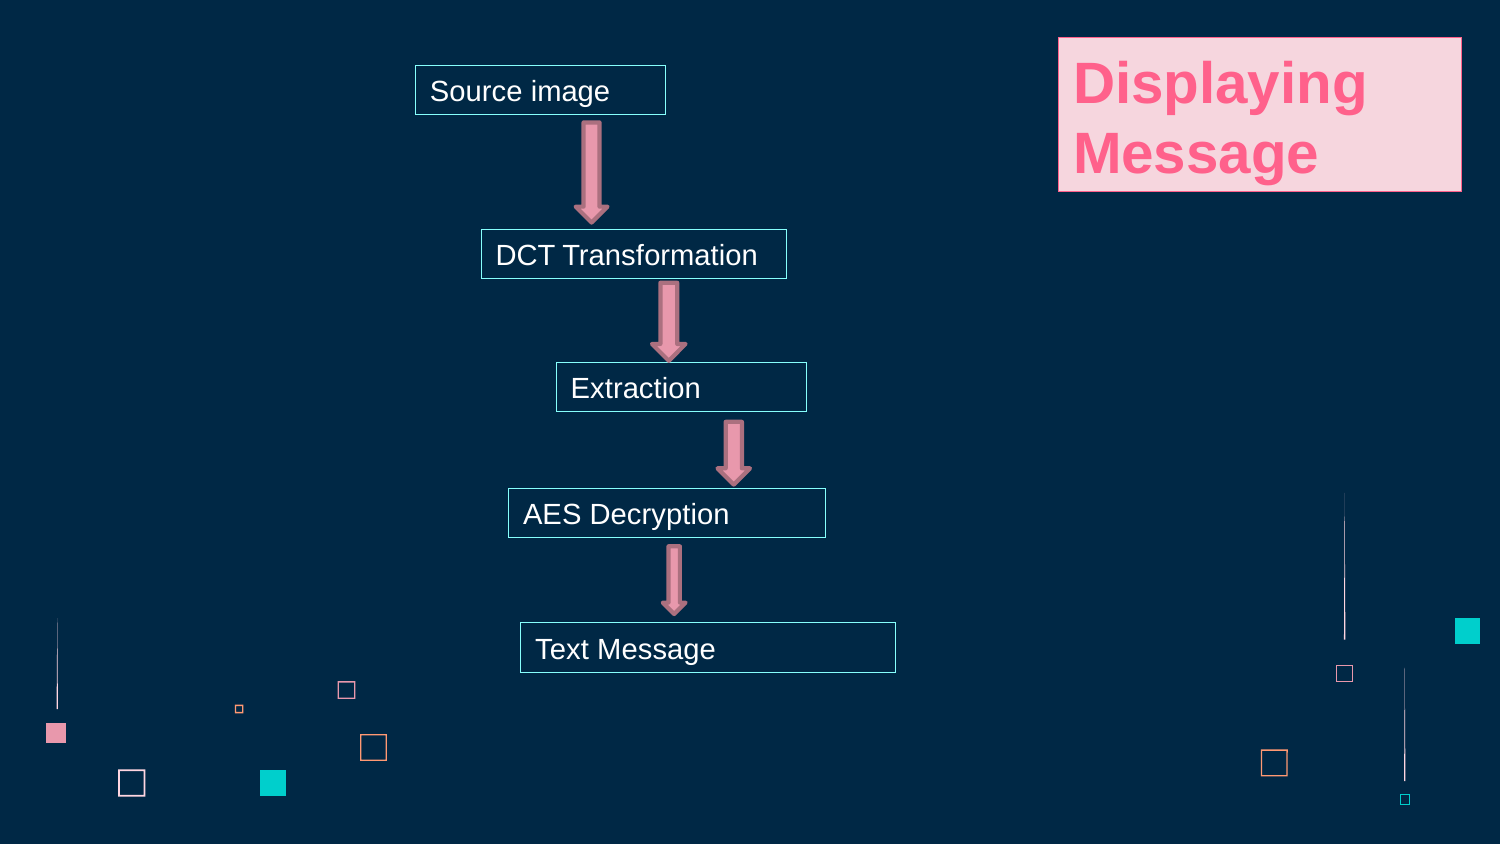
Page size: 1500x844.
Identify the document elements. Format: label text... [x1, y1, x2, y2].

text_box Displaying Message [1058, 37, 1462, 192]
text_box [715, 419, 752, 487]
text_box DCT Transformation [481, 229, 787, 279]
text_box AES Decryption [508, 488, 826, 538]
text_box Text Message [520, 622, 896, 673]
text_box Source image [415, 65, 666, 115]
text_box Extraction [556, 362, 807, 412]
text_box [660, 544, 688, 617]
text_box [650, 280, 688, 363]
text_box [573, 120, 610, 225]
